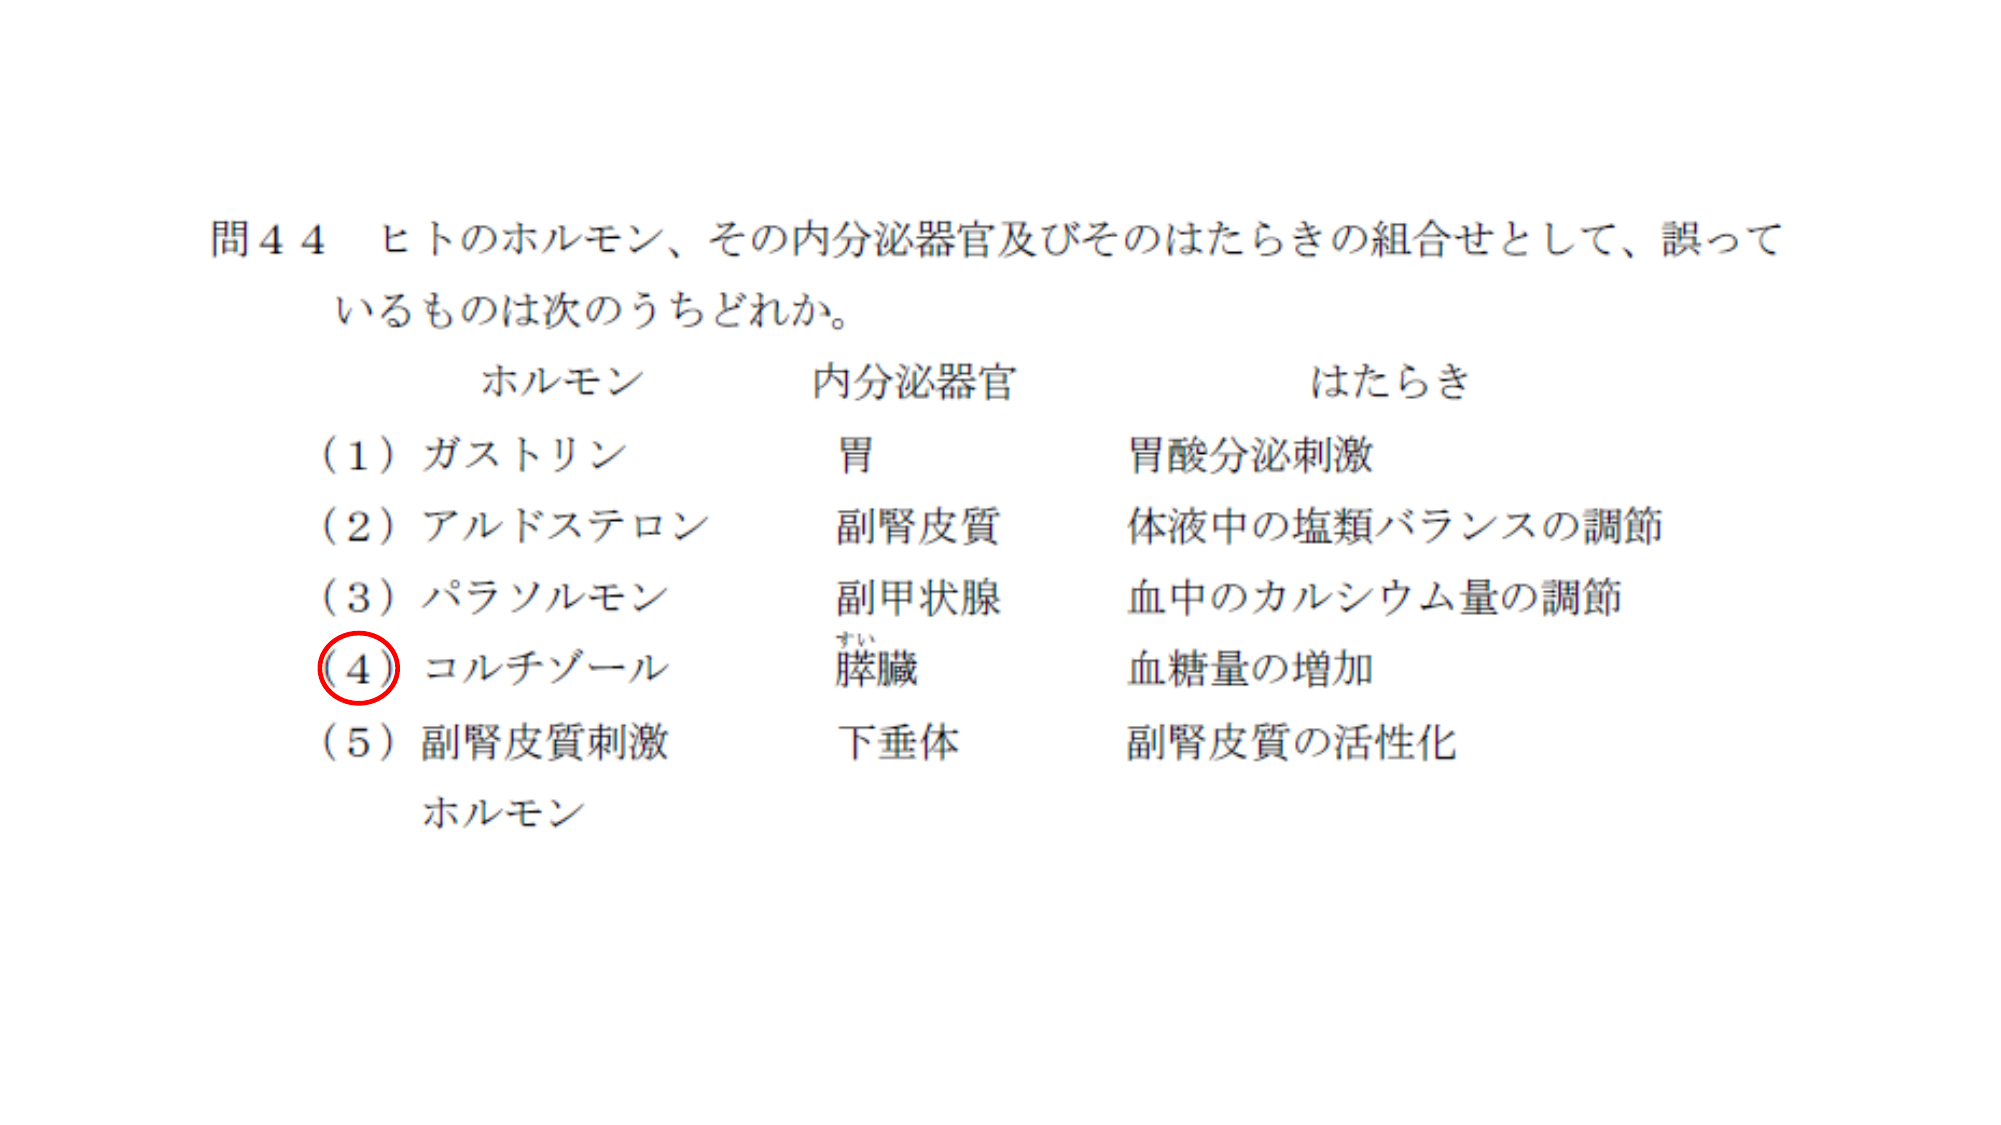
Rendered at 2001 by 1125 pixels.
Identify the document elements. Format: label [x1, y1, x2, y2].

picture [193, 196, 1807, 861]
